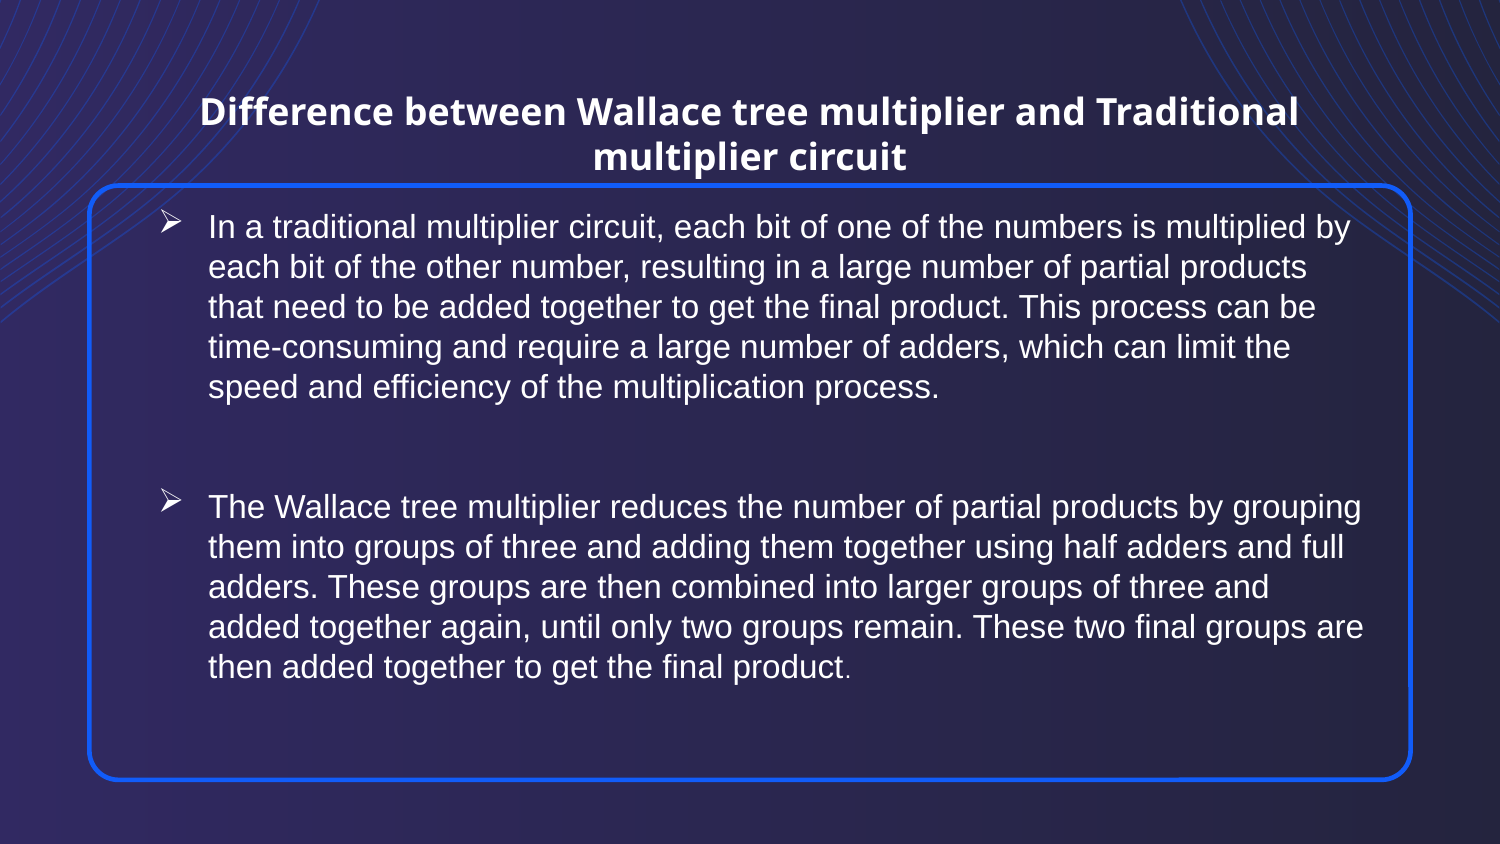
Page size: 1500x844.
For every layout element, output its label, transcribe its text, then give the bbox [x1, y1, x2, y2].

title Difference between Wallace tree multiplier and Traditional multiplier circuit [118, 72, 1382, 167]
list In a traditional multiplier circuit, each bit of one of the numbers is multiplied by each bit of the other number, resulting in a large number of partial products that need to be added together to get the final product. This process can be time-consuming and require a large number of adders, which can limit the speed and efficiency of the multiplication process. The Wallace tree multiplier reduces the number of partial products by grouping them into groups of three and adding them together using half adders and full adders. These groups are then combined into larger groups of three and added together again, until only two groups remain. These two final groups are then added together to get the final product. [118, 190, 1382, 776]
